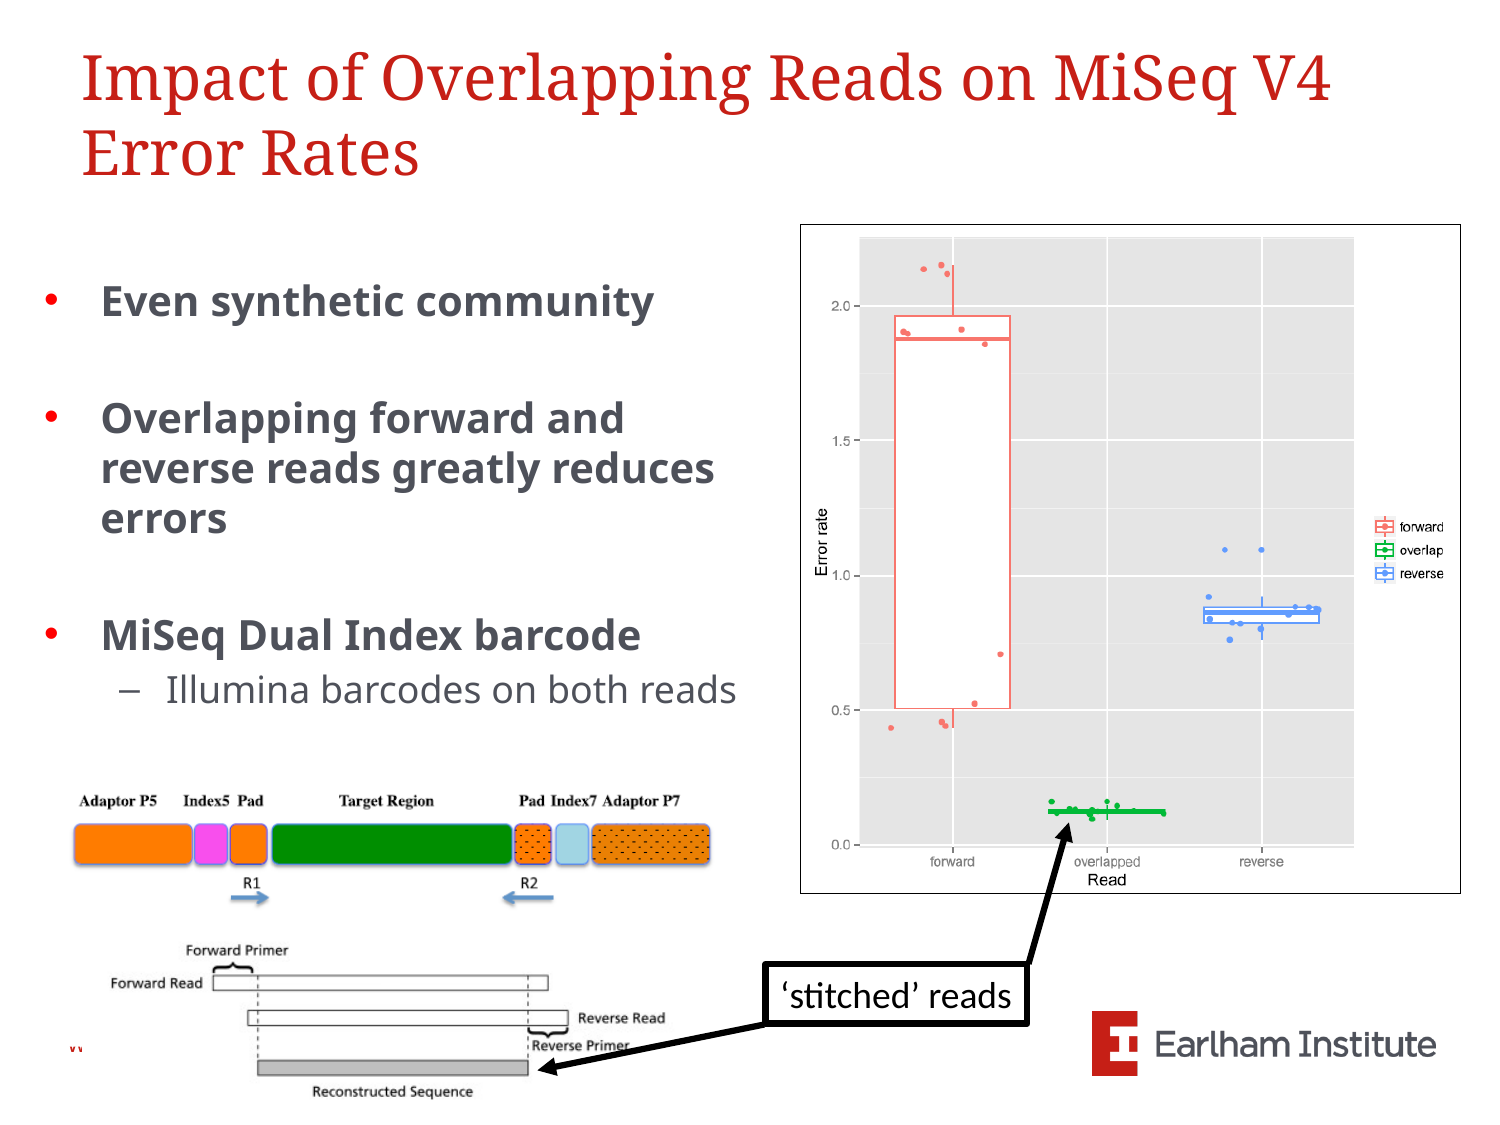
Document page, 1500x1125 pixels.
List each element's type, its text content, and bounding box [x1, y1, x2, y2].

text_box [537, 1024, 765, 1071]
text_box ‘stitched’ reads [765, 963, 1028, 1024]
list Even synthetic community Overlapping forward and reverse reads greatly reduces errors MiSeq Dual Index barcode Illumina barcodes on both reads [29, 267, 786, 1047]
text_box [1028, 822, 1070, 965]
picture [800, 224, 1461, 894]
picture [1092, 1011, 1436, 1076]
picture [66, 781, 727, 922]
picture [81, 934, 697, 1110]
title Impact of Overlapping Reads on MiSeq V4 Error Rates [66, 30, 1437, 197]
